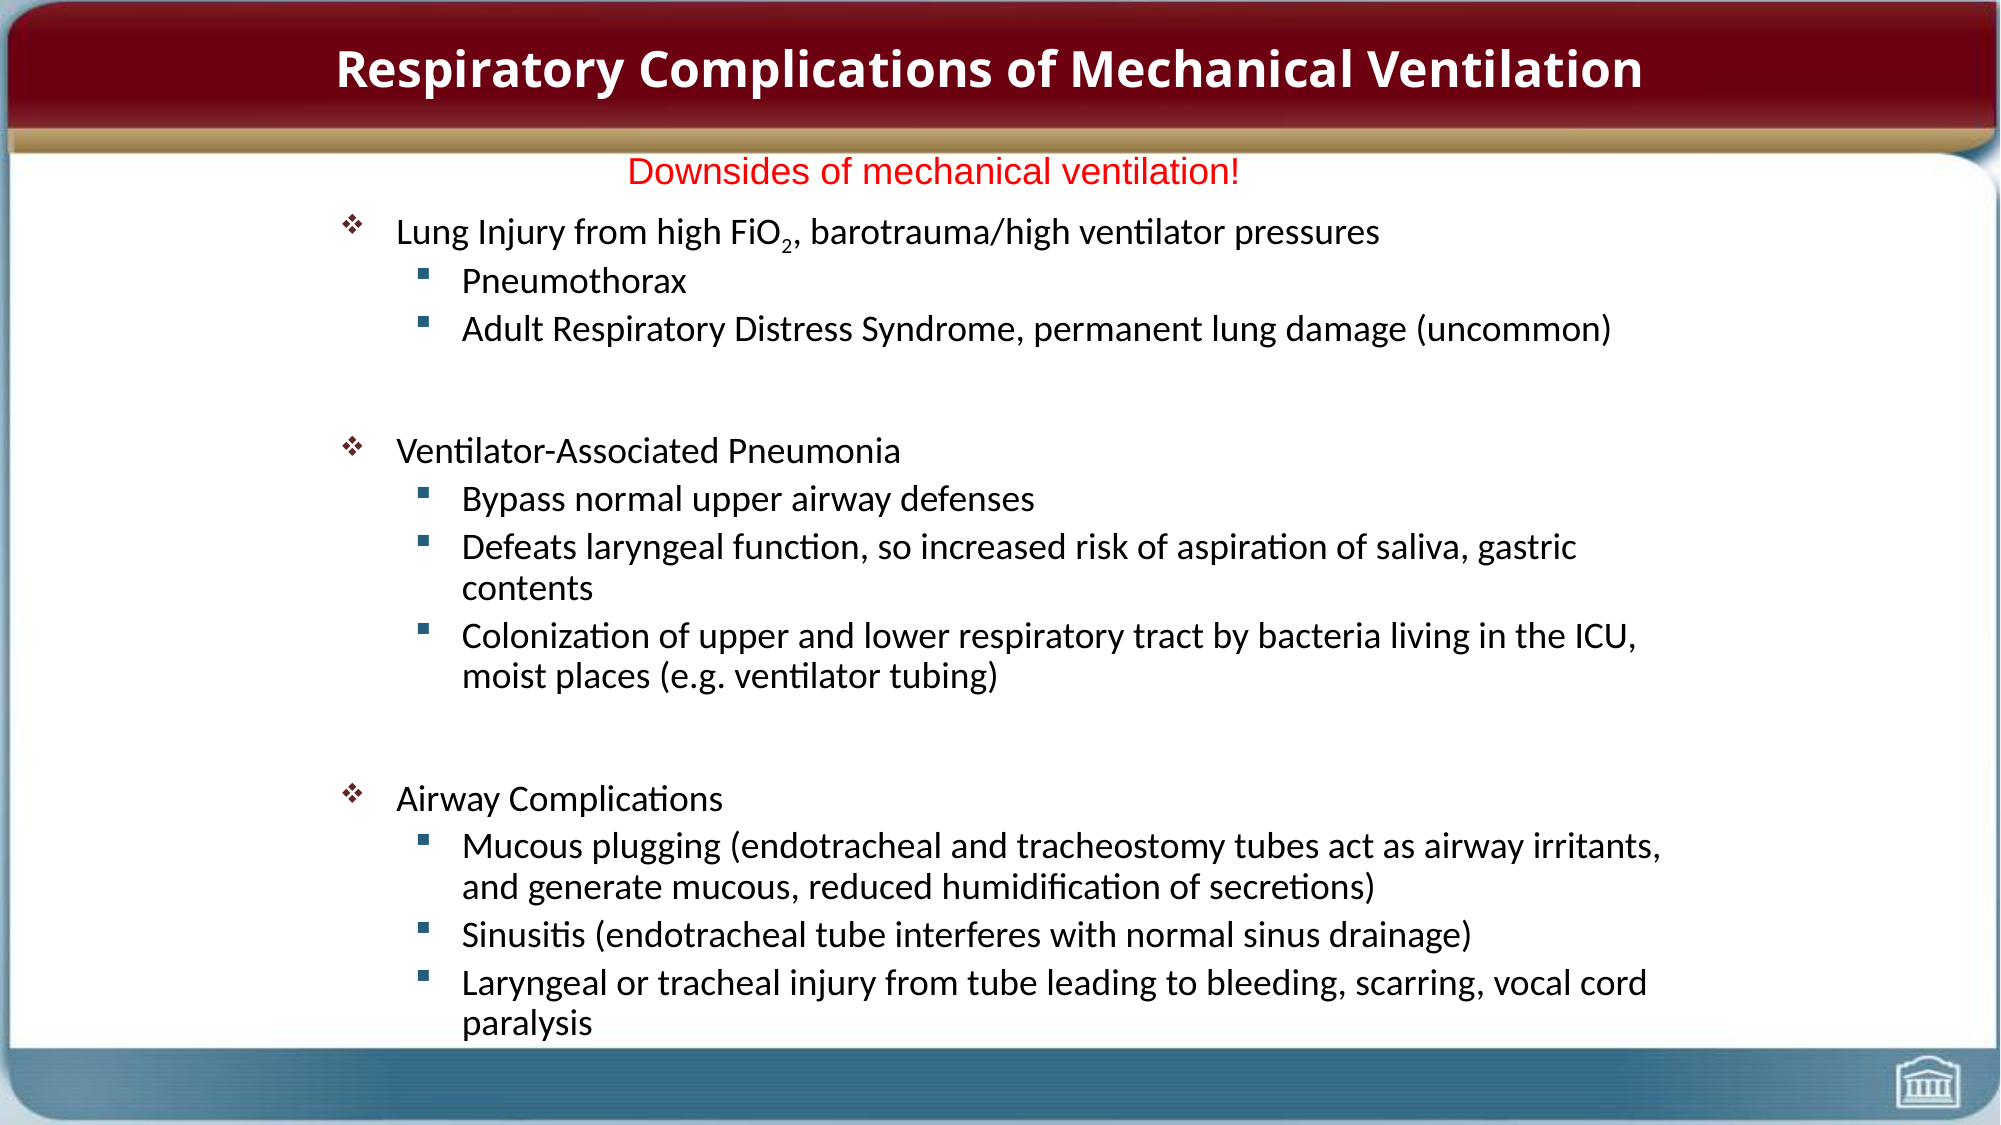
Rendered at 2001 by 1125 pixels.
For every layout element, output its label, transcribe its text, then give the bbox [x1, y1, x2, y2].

list Lung Injury from high FiO2, barotrauma/high ventilator pressures Pneumothorax Adult Respiratory Distress Syndrome, permanent lung damage (uncommon) Ventilator-Associated Pneumonia Bypass normal upper airway defenses Defeats laryngeal function, so increased risk of aspiration of saliva, gastric contents Colonization of upper and lower respiratory tract by bacteria living in the ICU, moist places (e.g. ventilator tubing) Airway Complications Mucous plugging (endotracheal and tracheostomy tubes act as airway irritants, and generate mucous, reduced humidification of secretions) Sinusitis (endotracheal tube interferes with normal sinus drainage) Laryngeal or tracheal injury from tube leading to bleeding, scarring, vocal cord paralysis [324, 200, 1680, 1032]
text_box Downsides of mechanical ventilation! [612, 139, 1974, 200]
picture [0, 0, 2001, 1125]
title Respiratory Complications of Mechanical Ventilation [320, 27, 1721, 108]
